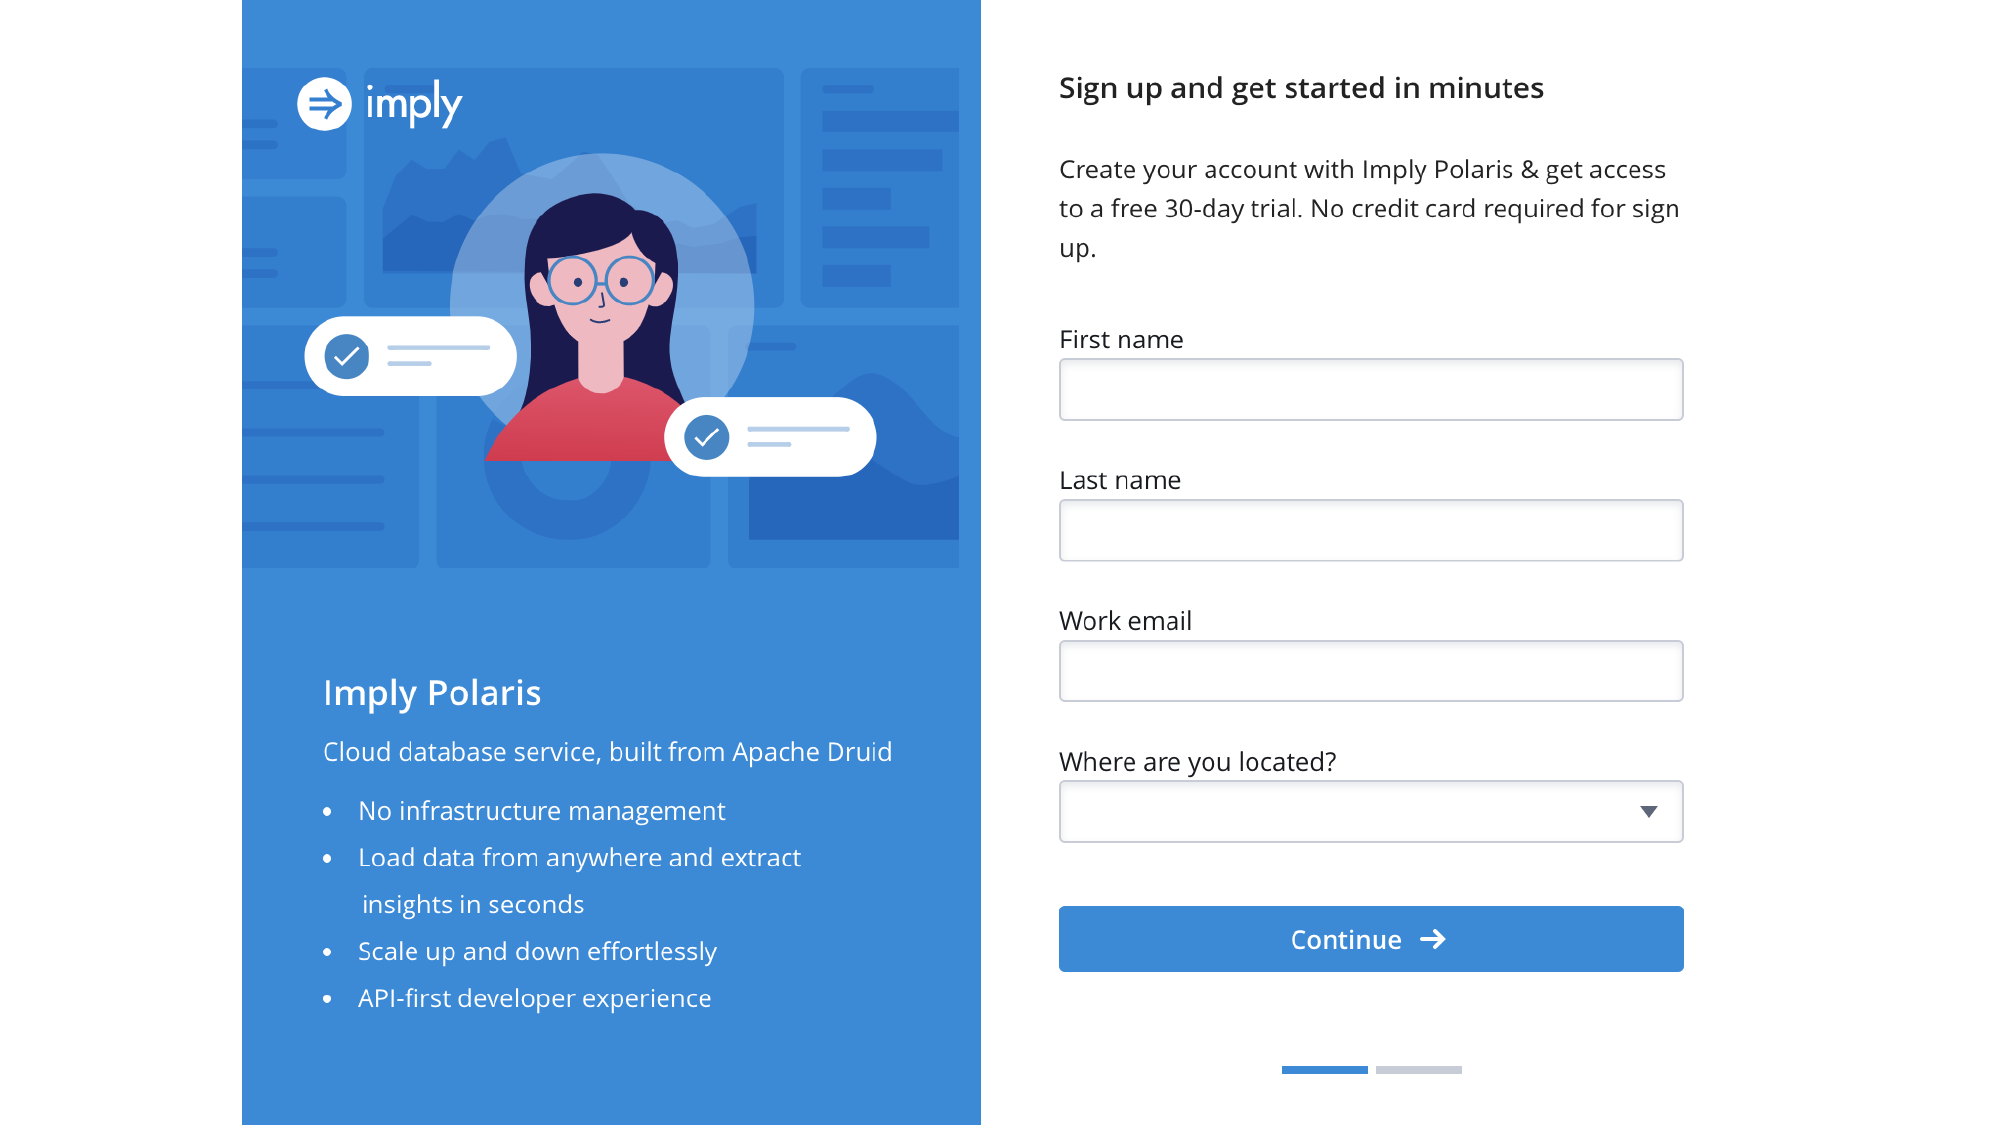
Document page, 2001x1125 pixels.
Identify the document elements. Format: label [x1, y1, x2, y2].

picture [242, 0, 1758, 1125]
